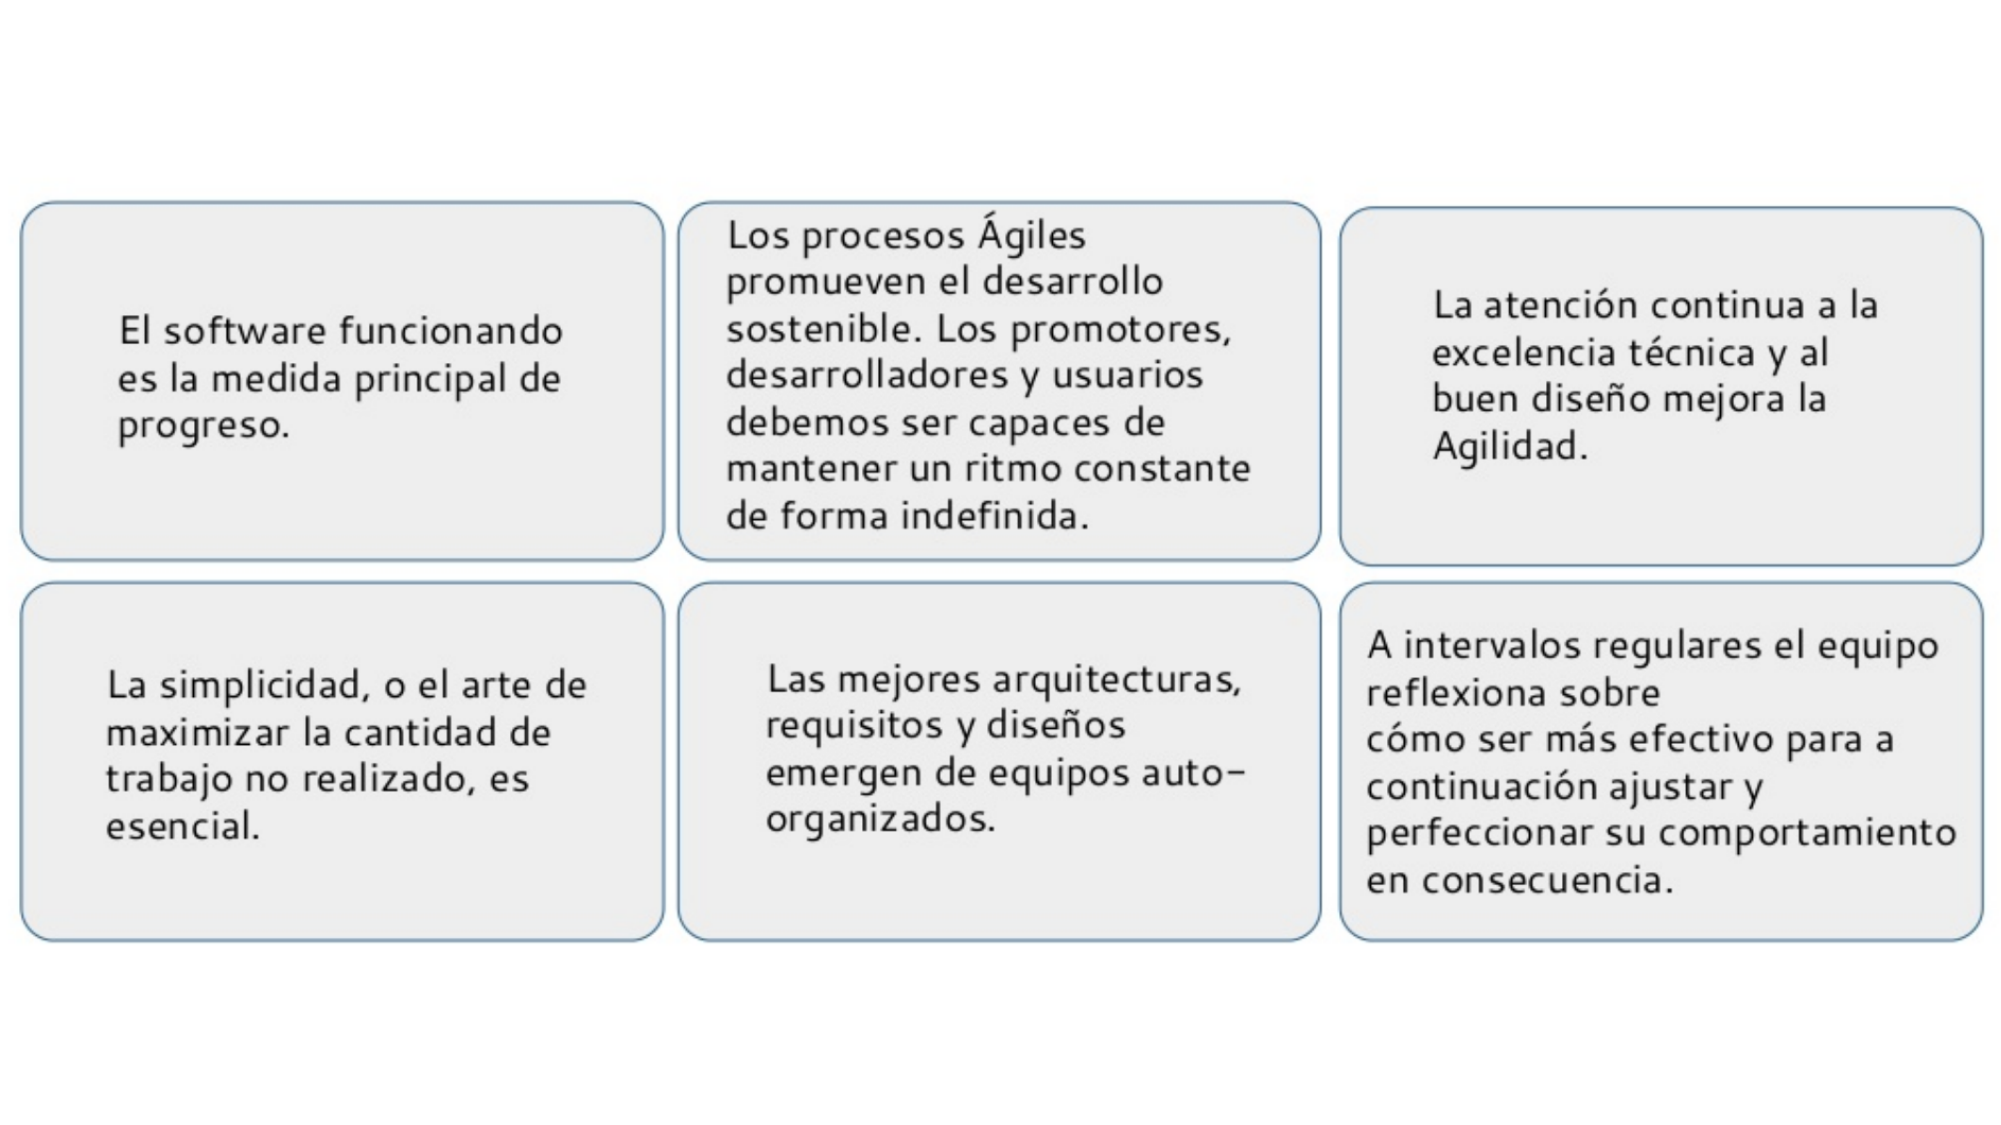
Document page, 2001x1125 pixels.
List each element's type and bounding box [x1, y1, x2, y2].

picture [0, 171, 2000, 954]
